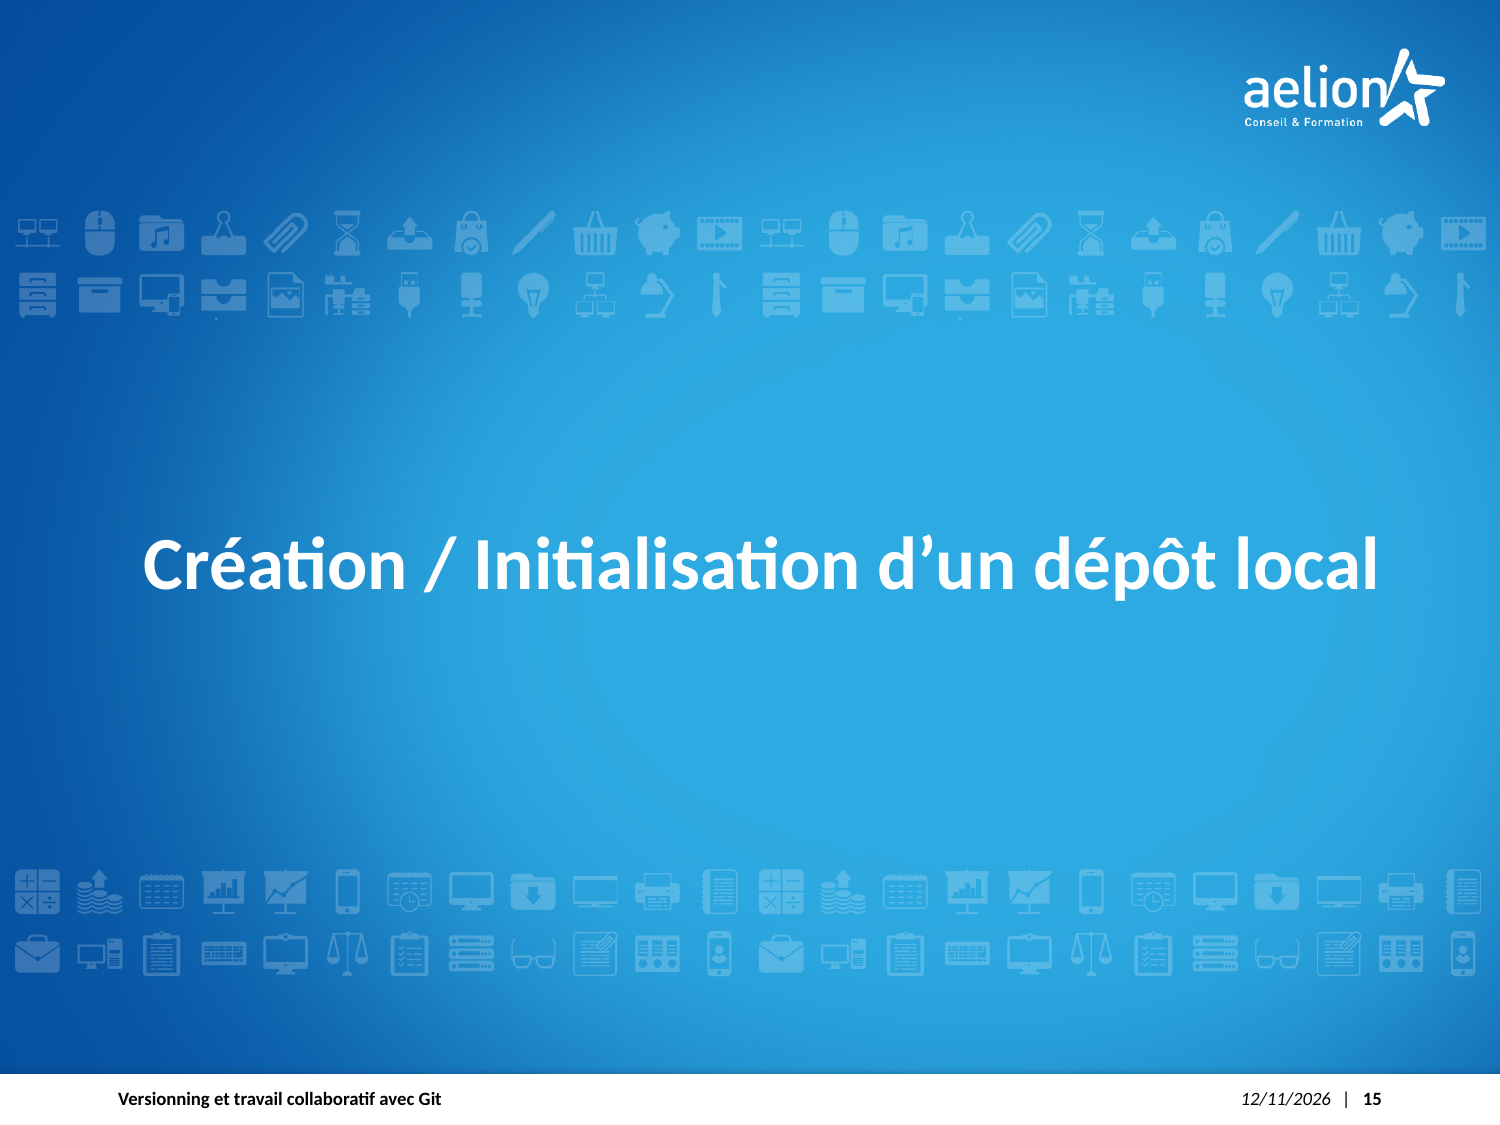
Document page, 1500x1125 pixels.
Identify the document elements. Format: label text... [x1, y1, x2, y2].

text_box Création / Initialisation d’un dépôt local [102, 511, 1396, 614]
picture [0, 0, 1500, 1125]
text_box Versionning et travail collaboratif avec Git [103, 1071, 1233, 1125]
text_box 30/04/2020 [1233, 1071, 1333, 1125]
text_box 1 [1333, 1071, 1397, 1125]
